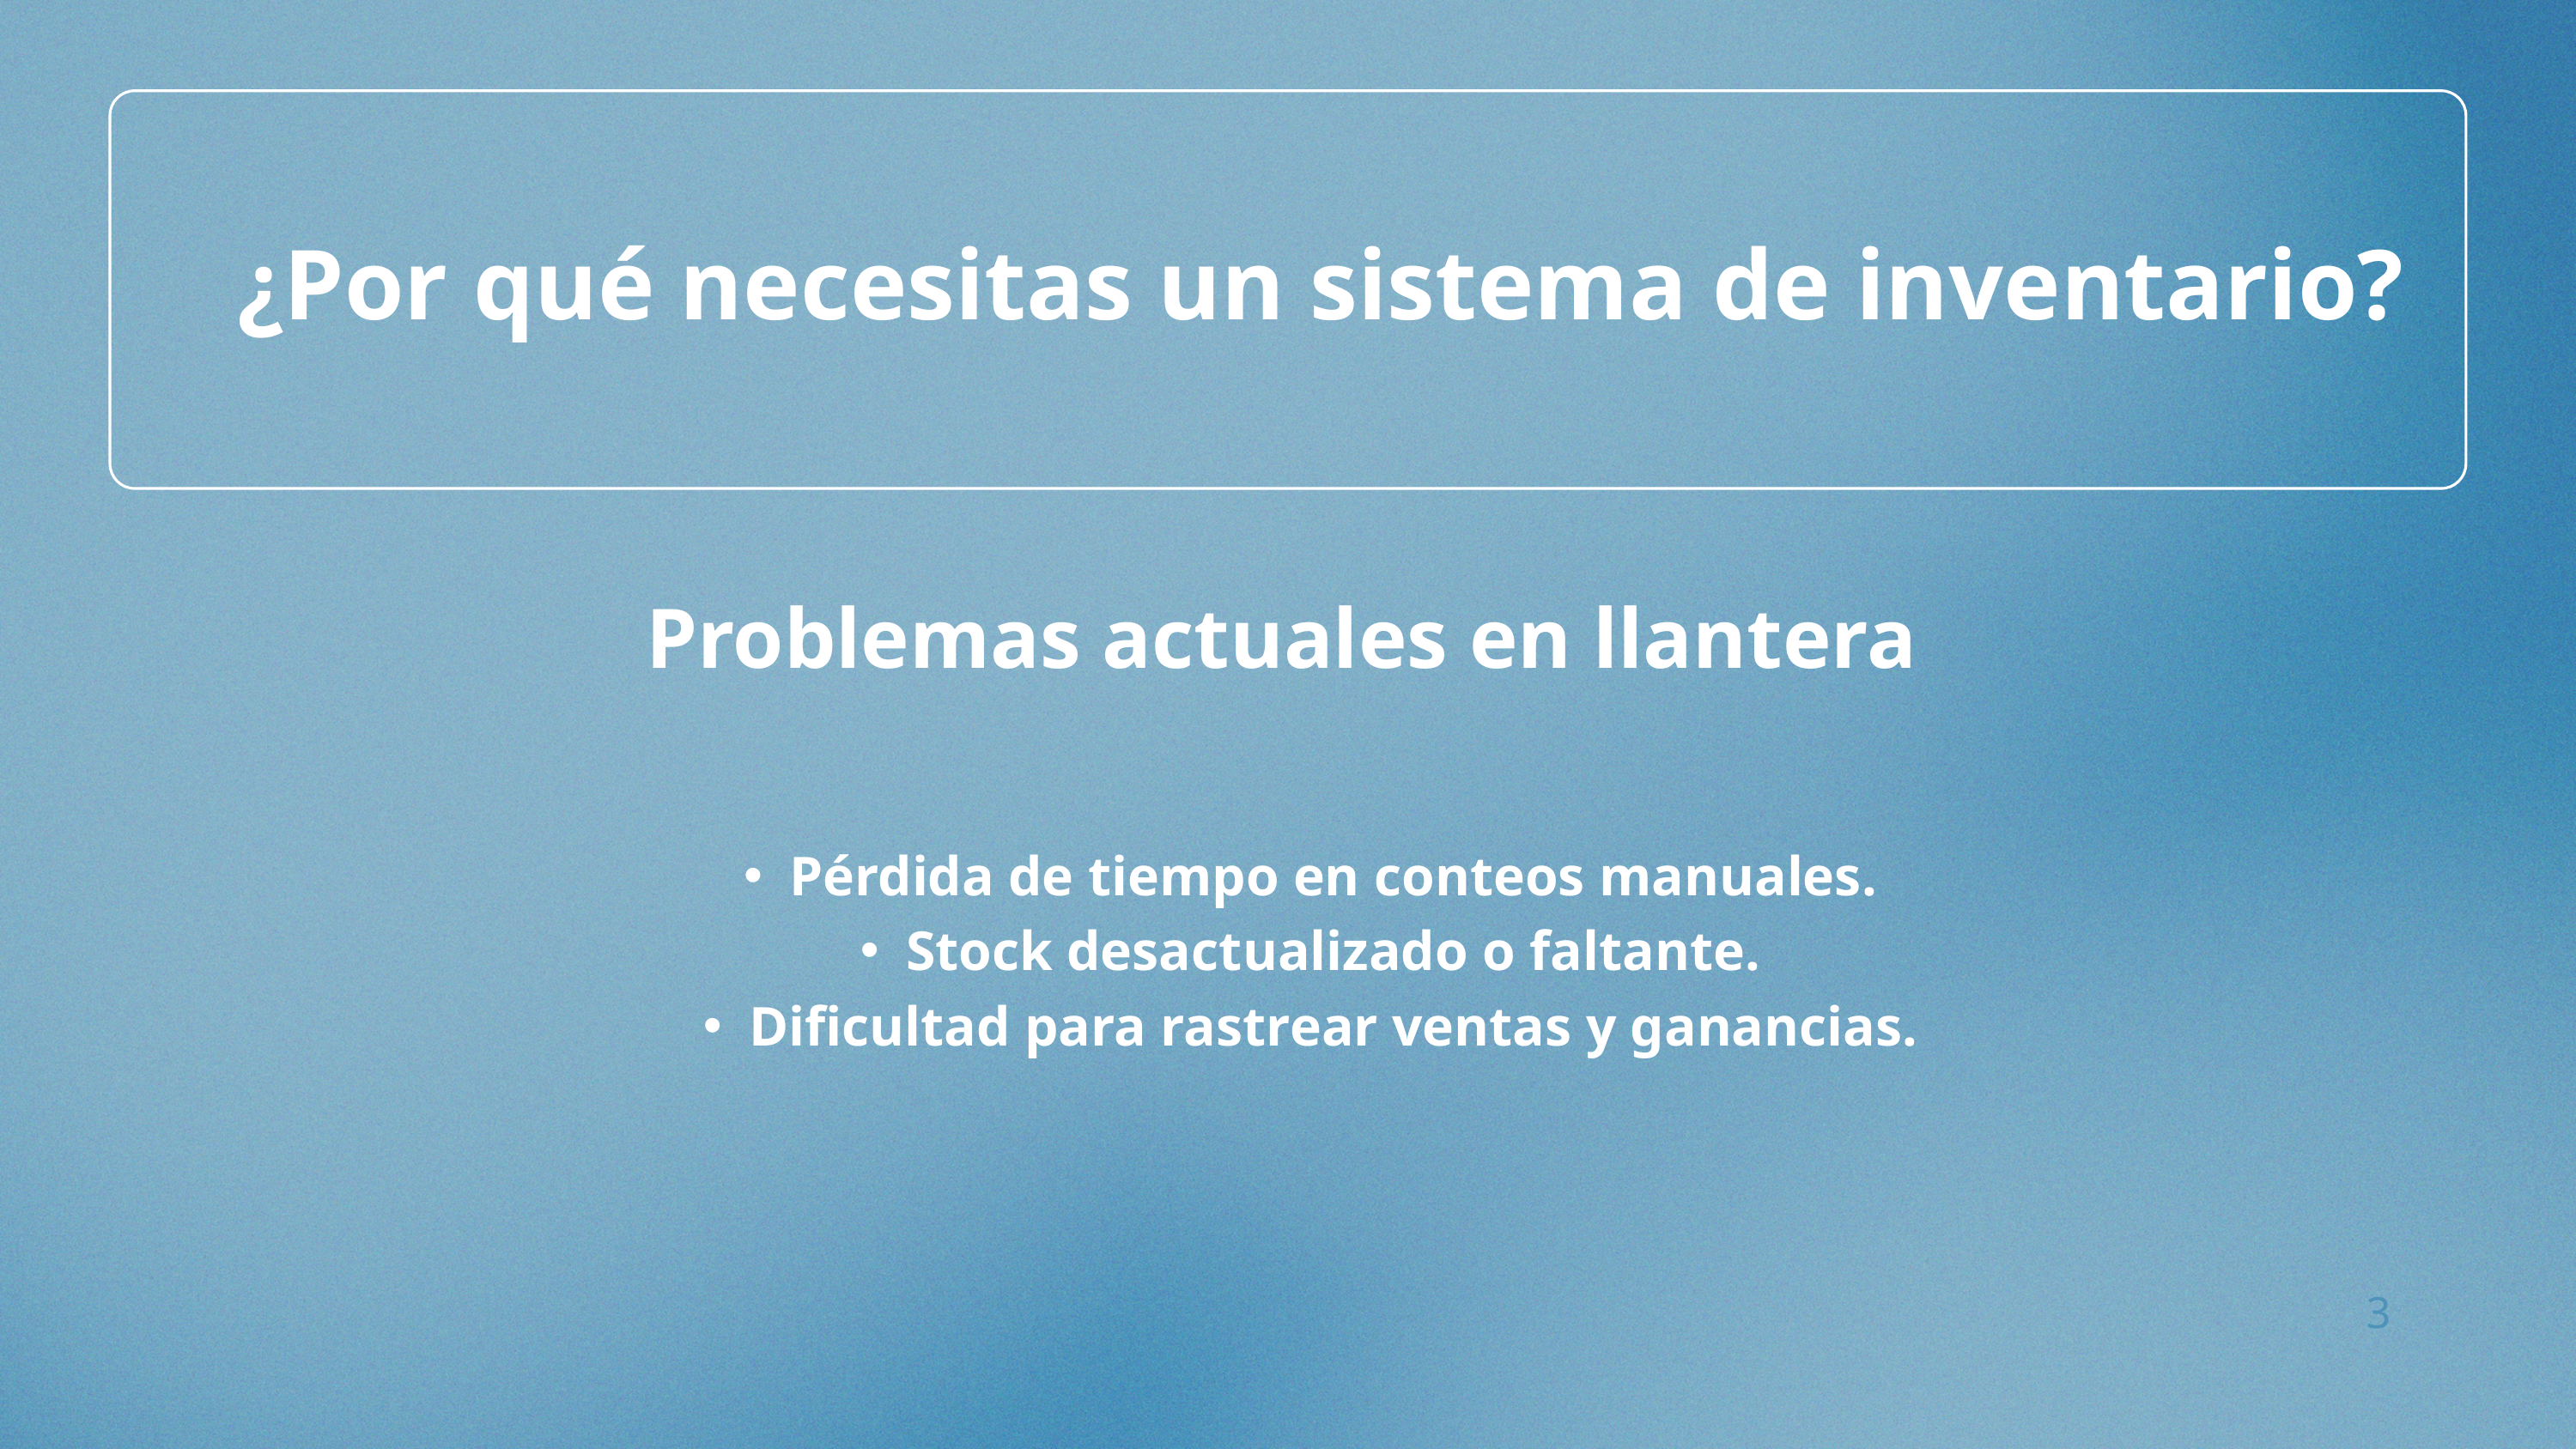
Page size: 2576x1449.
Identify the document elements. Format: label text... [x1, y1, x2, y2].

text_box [109, 90, 2467, 489]
text_box Pérdida de tiempo en conteos manuales. Stock desactualizado o faltante. Dificultad para rastrear ventas y ganancias. [211, 831, 2365, 1057]
text_box 3 [1944, 1276, 2391, 1337]
text_box Problemas actuales en llantera [394, 569, 2168, 686]
text_box [0, 0, 2576, 1449]
